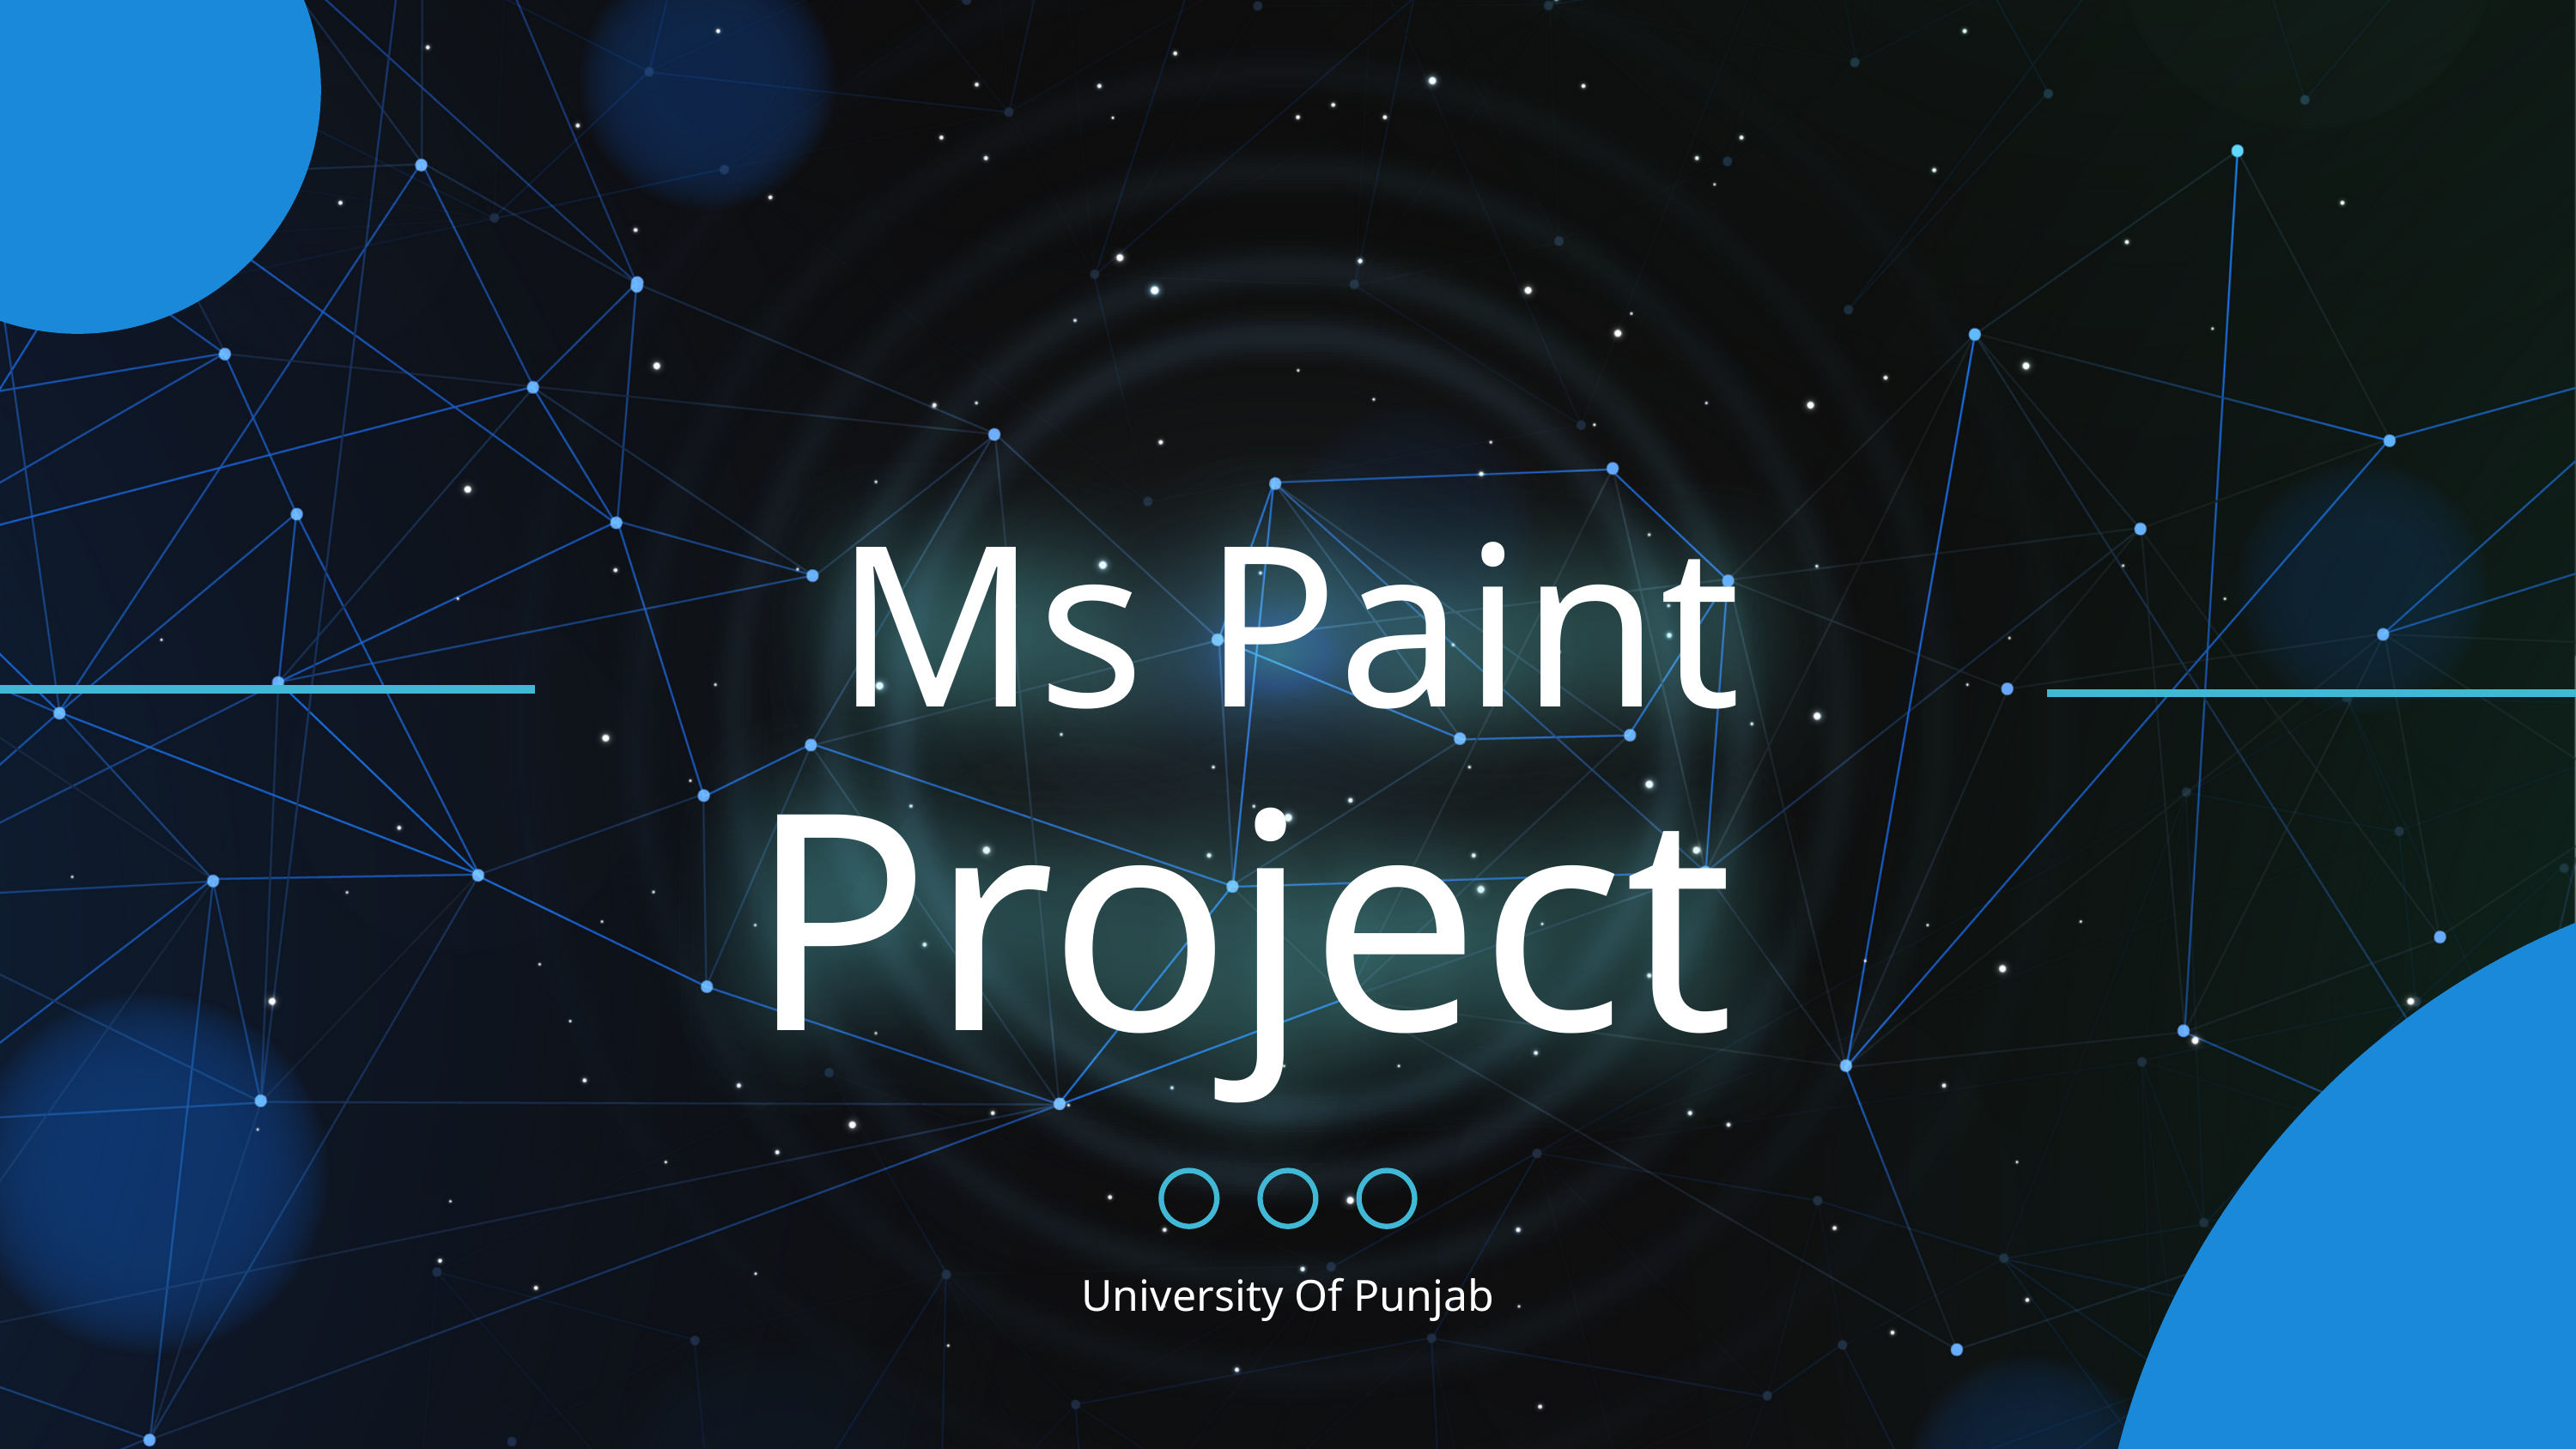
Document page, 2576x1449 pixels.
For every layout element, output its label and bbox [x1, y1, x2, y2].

text_box [0, 0, 322, 335]
text_box [1358, 1170, 1415, 1227]
text_box [1260, 1170, 1316, 1227]
picture [0, 0, 2576, 1449]
text_box [2093, 864, 2576, 1449]
text_box [1161, 1170, 1218, 1227]
text_box [691, 429, 1885, 1095]
